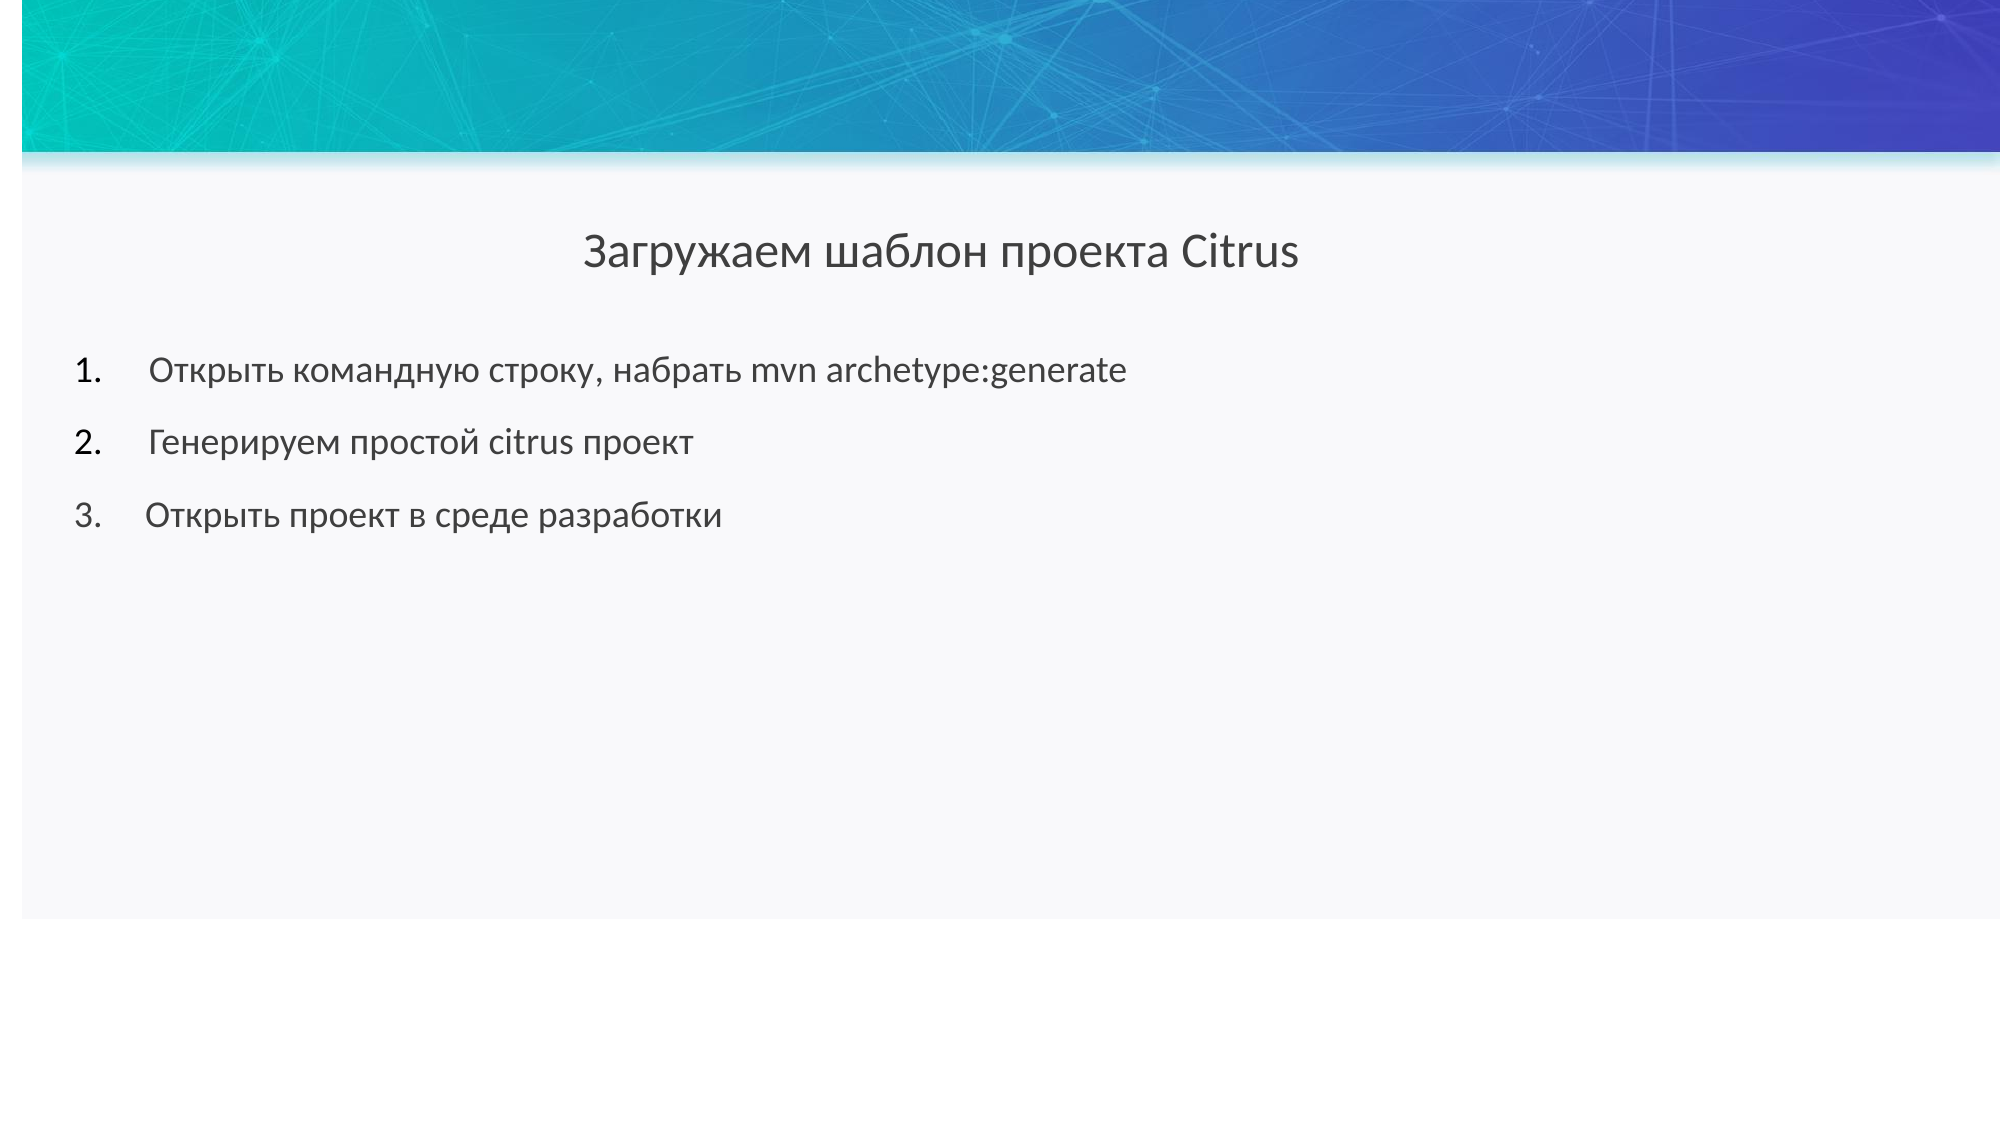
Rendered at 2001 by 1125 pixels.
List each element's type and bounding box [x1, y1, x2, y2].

picture [22, 0, 2000, 920]
